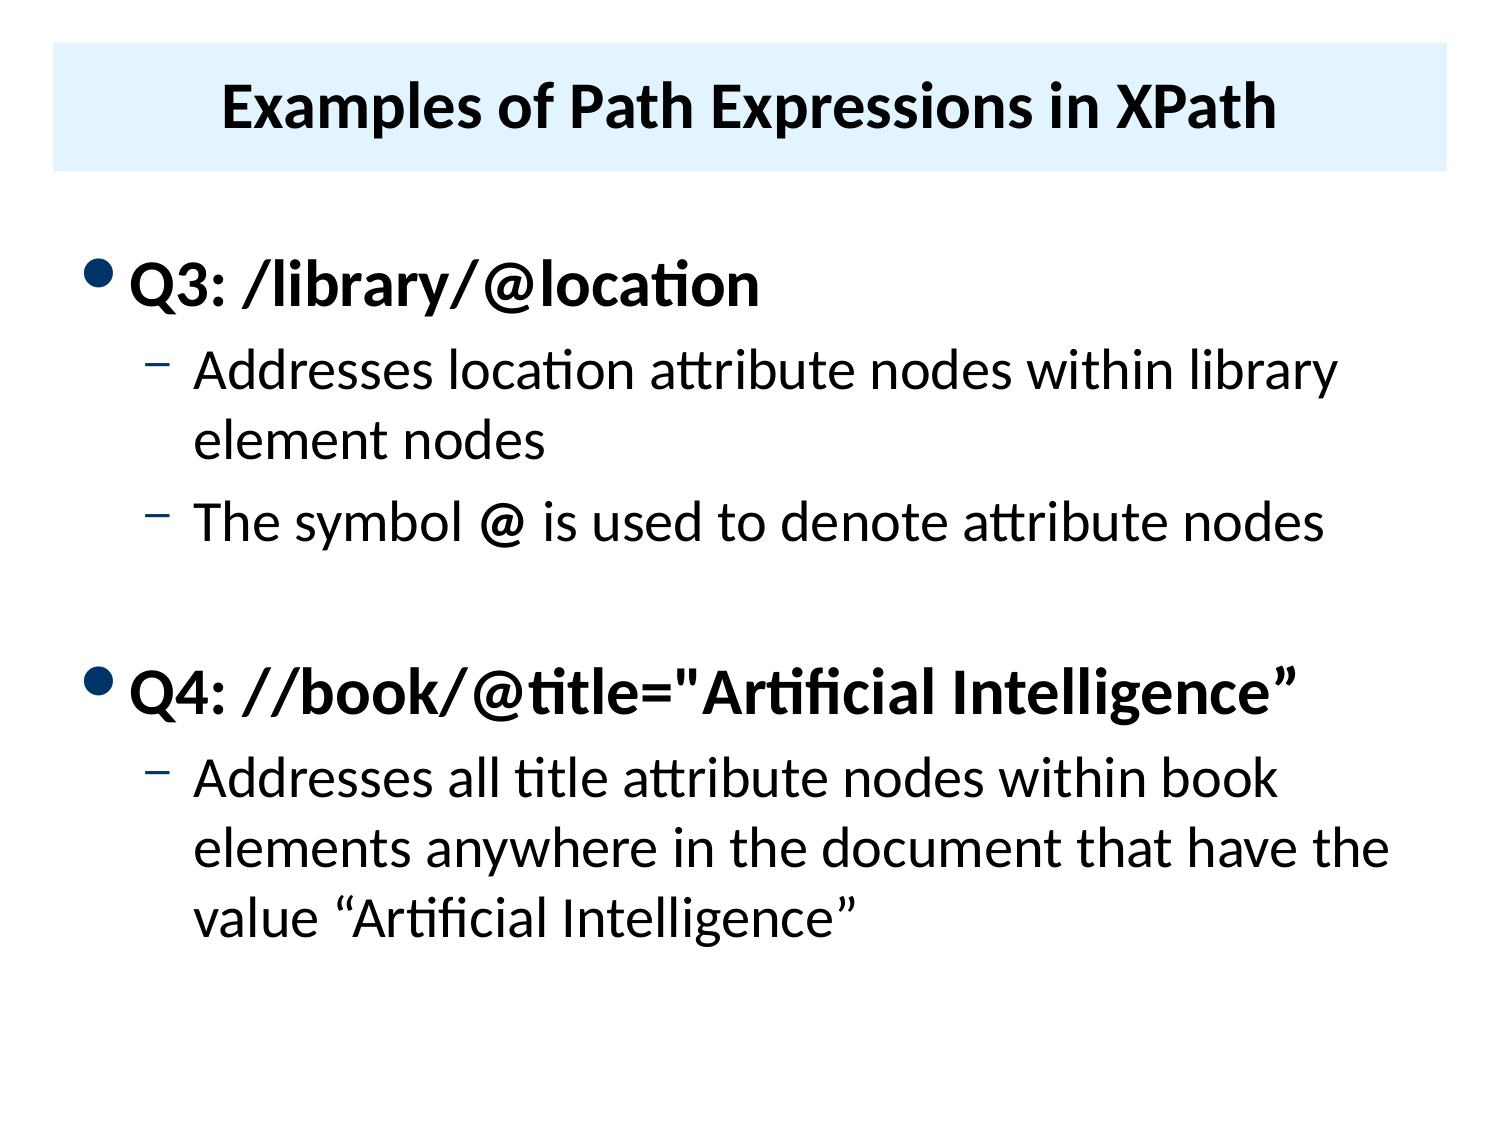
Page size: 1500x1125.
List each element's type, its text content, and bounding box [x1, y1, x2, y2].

title Examples of Path Expressions in XPath [53, 42, 1447, 172]
list Q3: /library/@location Addresses location attribute nodes within library element nodes The symbol @ is used to denote attribute nodes Q4: //book/@title="Artificial Intelligence” Addresses all title attribute nodes within book elements anywhere in the document that have the value “Artificial Intelligence” [64, 231, 1436, 1047]
